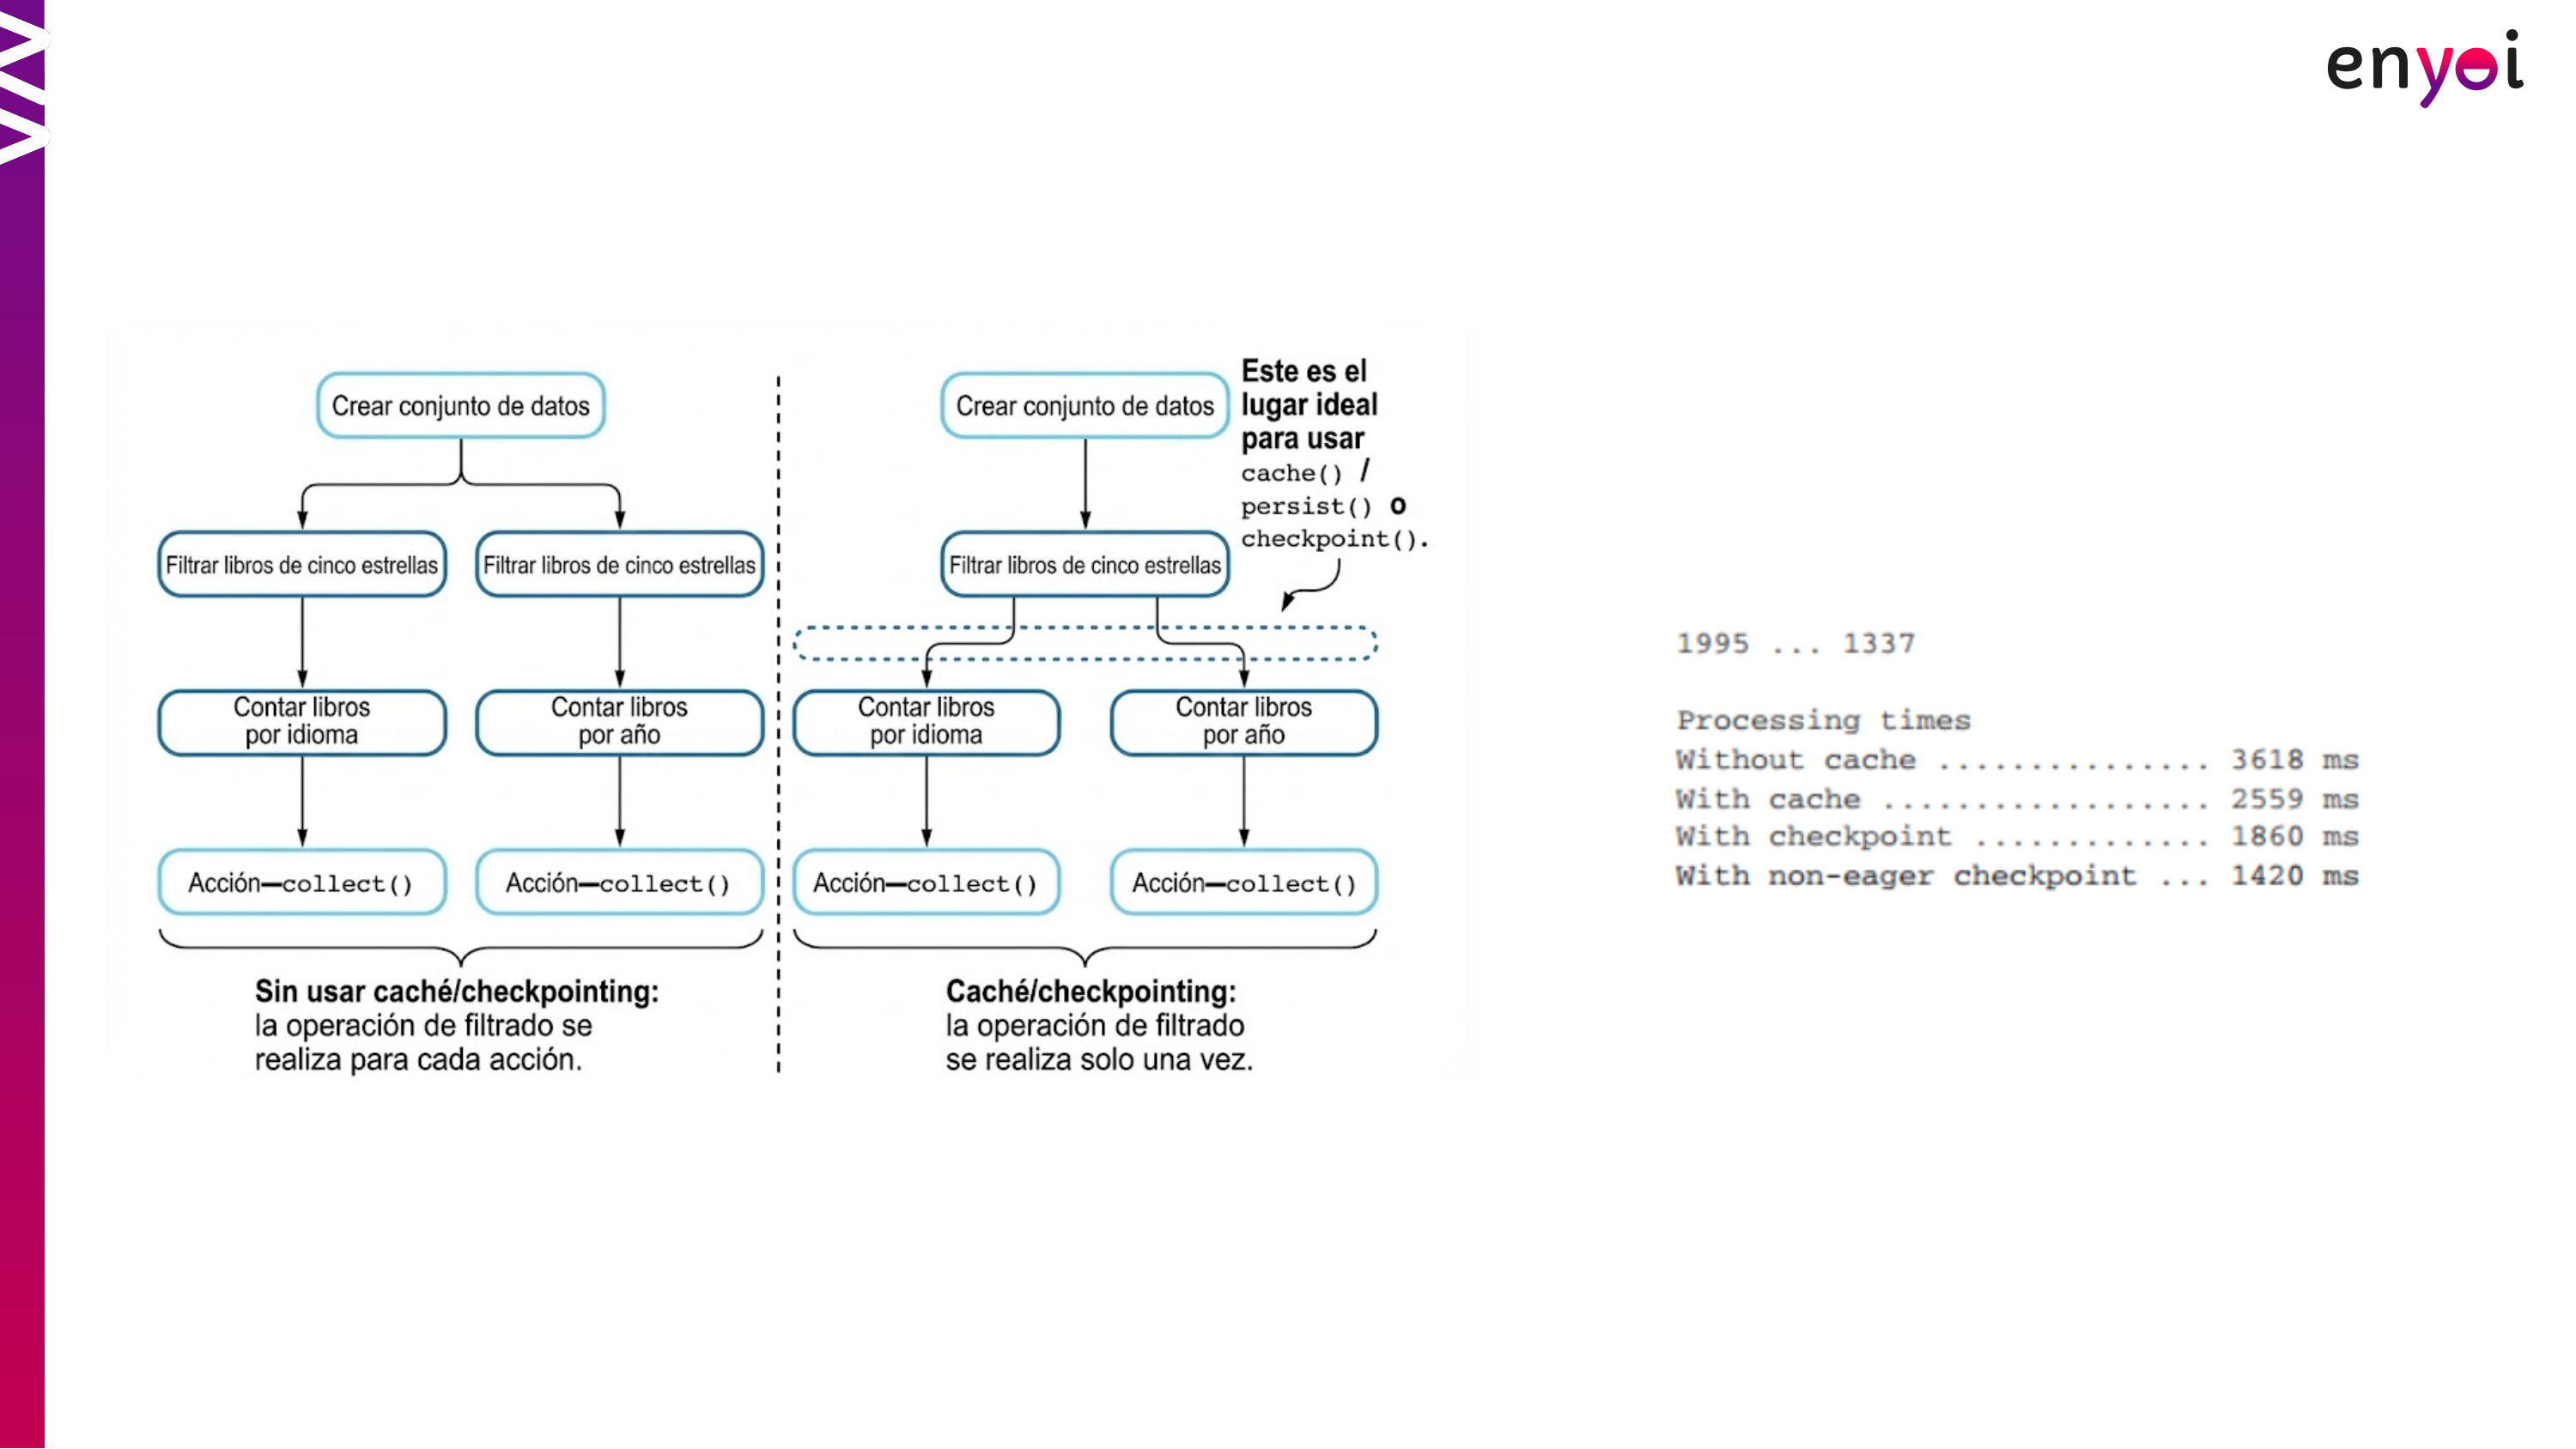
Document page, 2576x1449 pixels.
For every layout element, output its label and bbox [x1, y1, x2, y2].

text_box [2328, 29, 2524, 108]
picture [1648, 616, 2411, 926]
picture [105, 324, 1479, 1082]
text_box [0, 0, 53, 1449]
